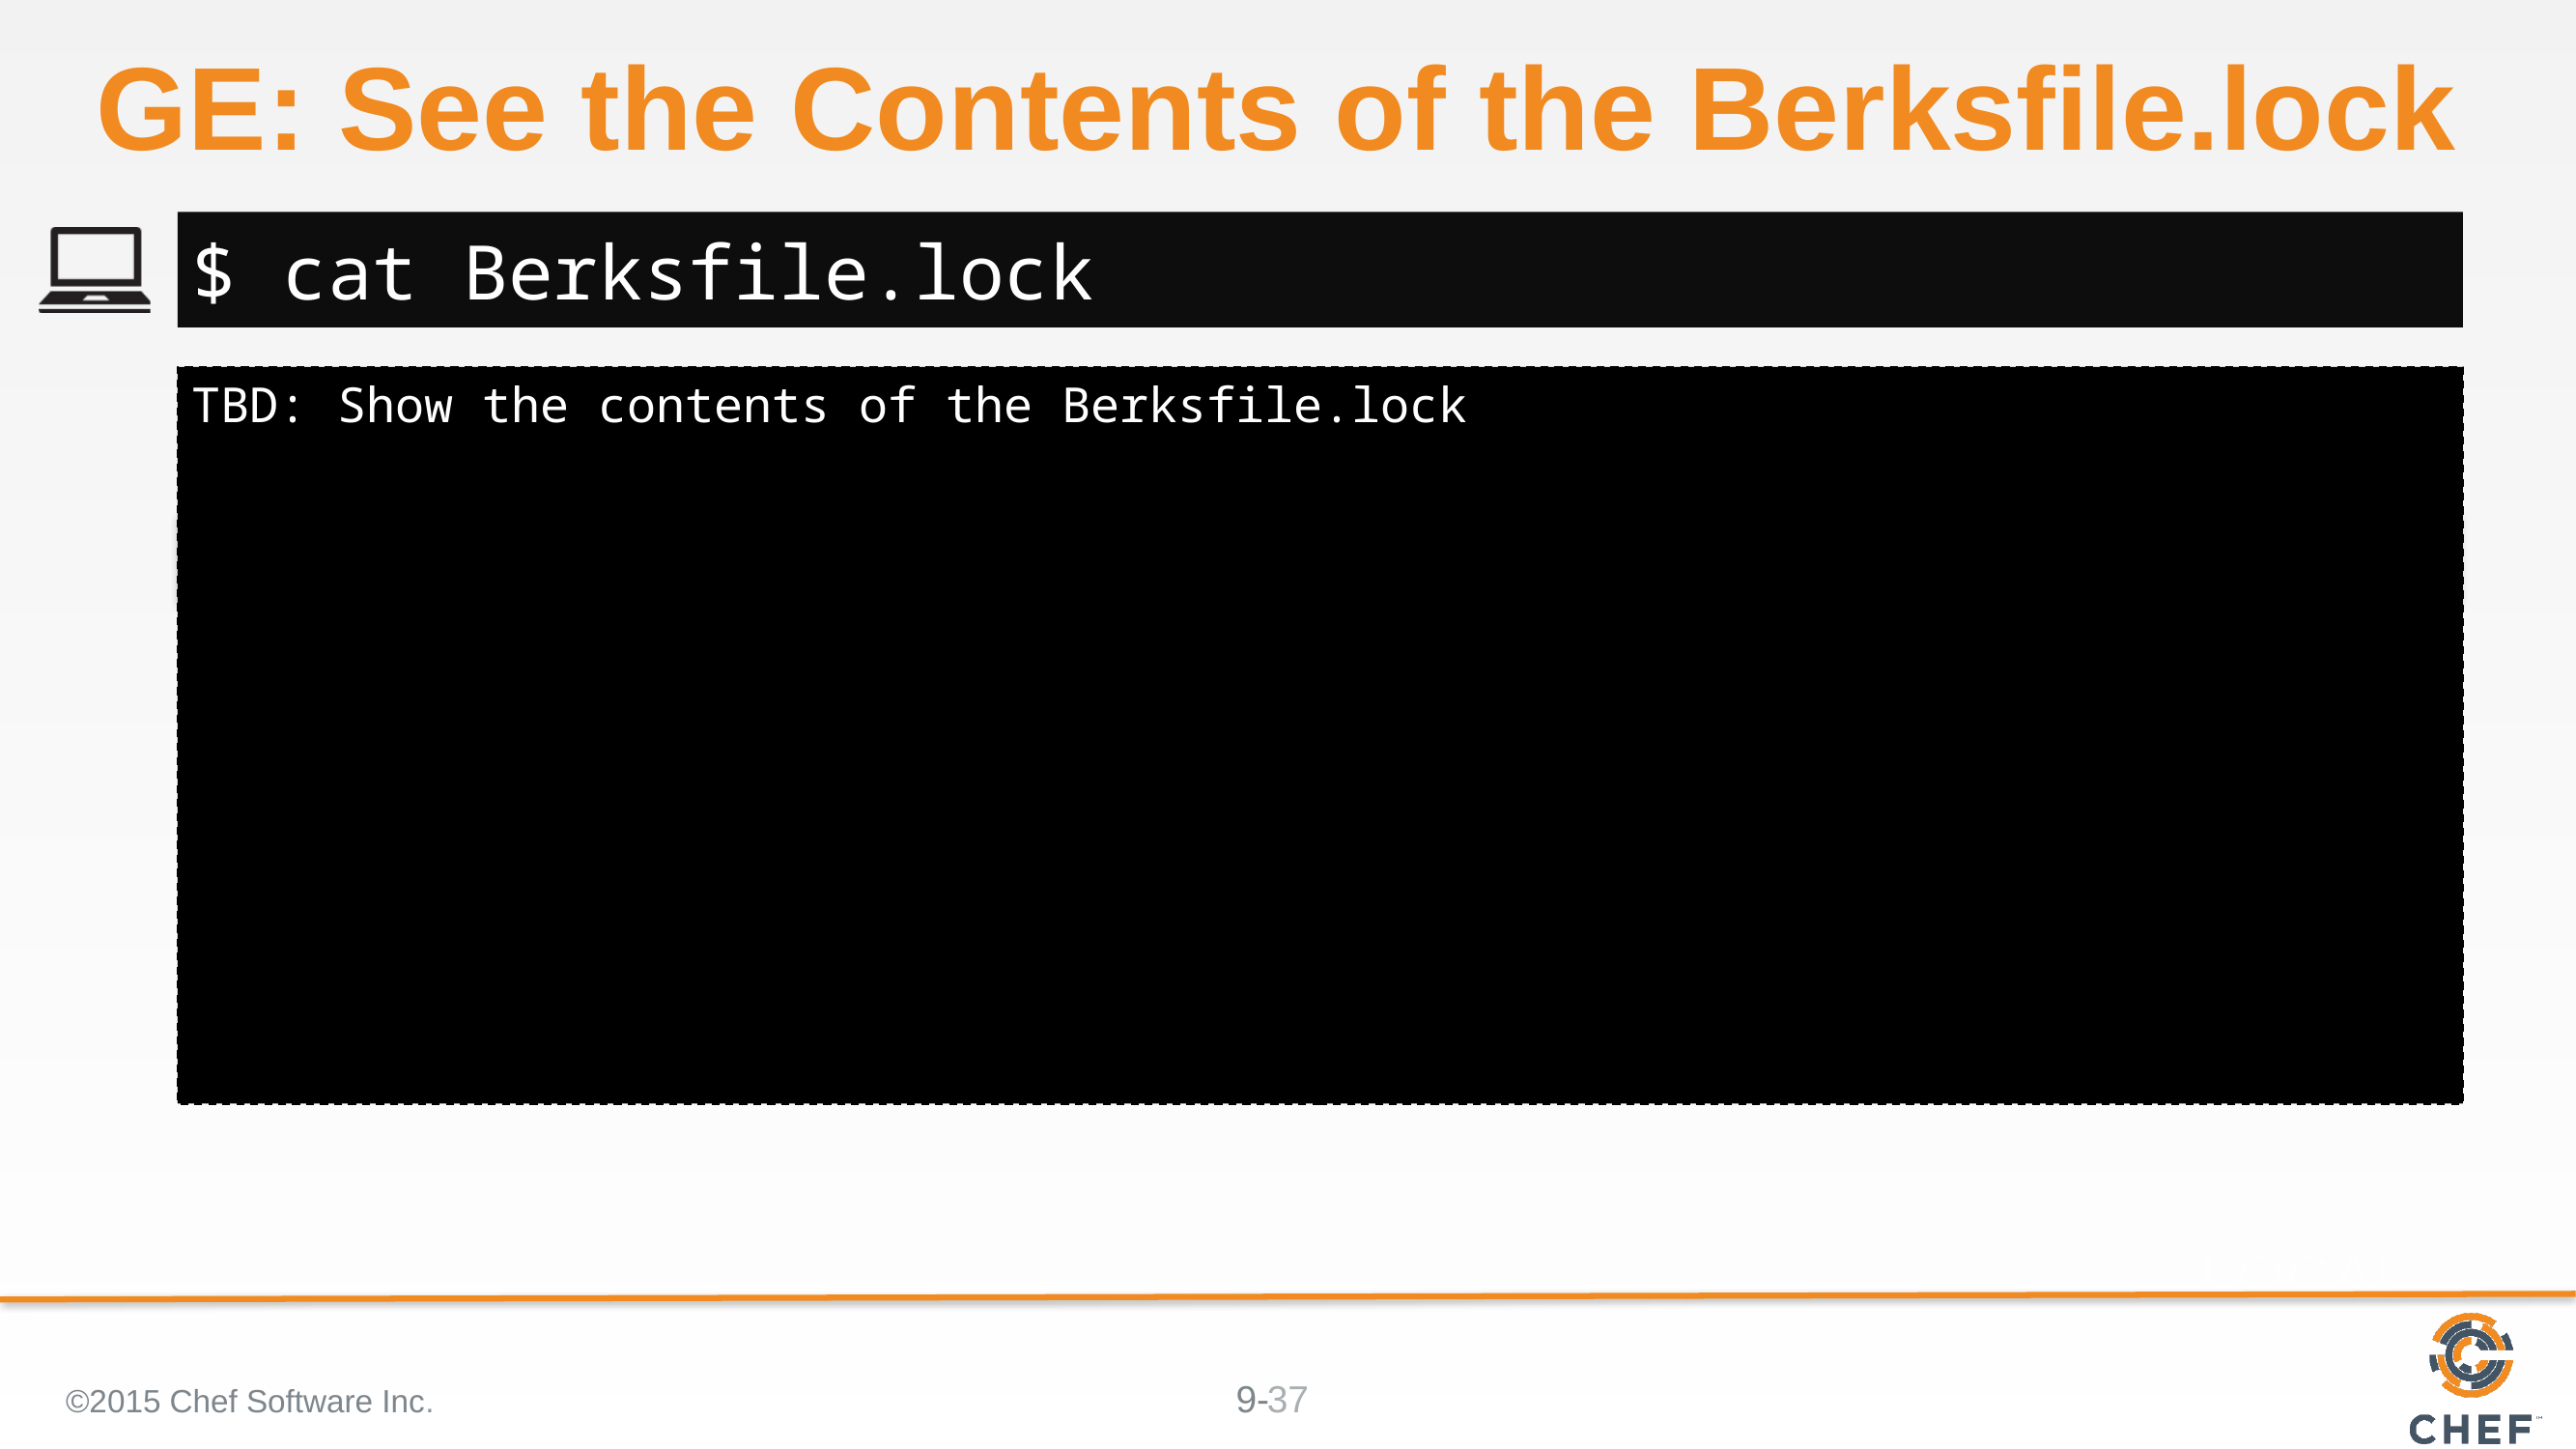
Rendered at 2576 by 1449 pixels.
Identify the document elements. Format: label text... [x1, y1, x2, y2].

picture [2399, 1297, 2550, 1449]
list $ cat Berksfile.lock [177, 212, 2463, 327]
title GE: See the Contents of the Berksfile.lock [96, 48, 2463, 180]
footer ©2015 Chef Software Inc. [51, 1359, 952, 1440]
list TBD: Show the contents of the Berksfile.lock [177, 366, 2464, 1105]
slide_number 37 [998, 1359, 1578, 1437]
